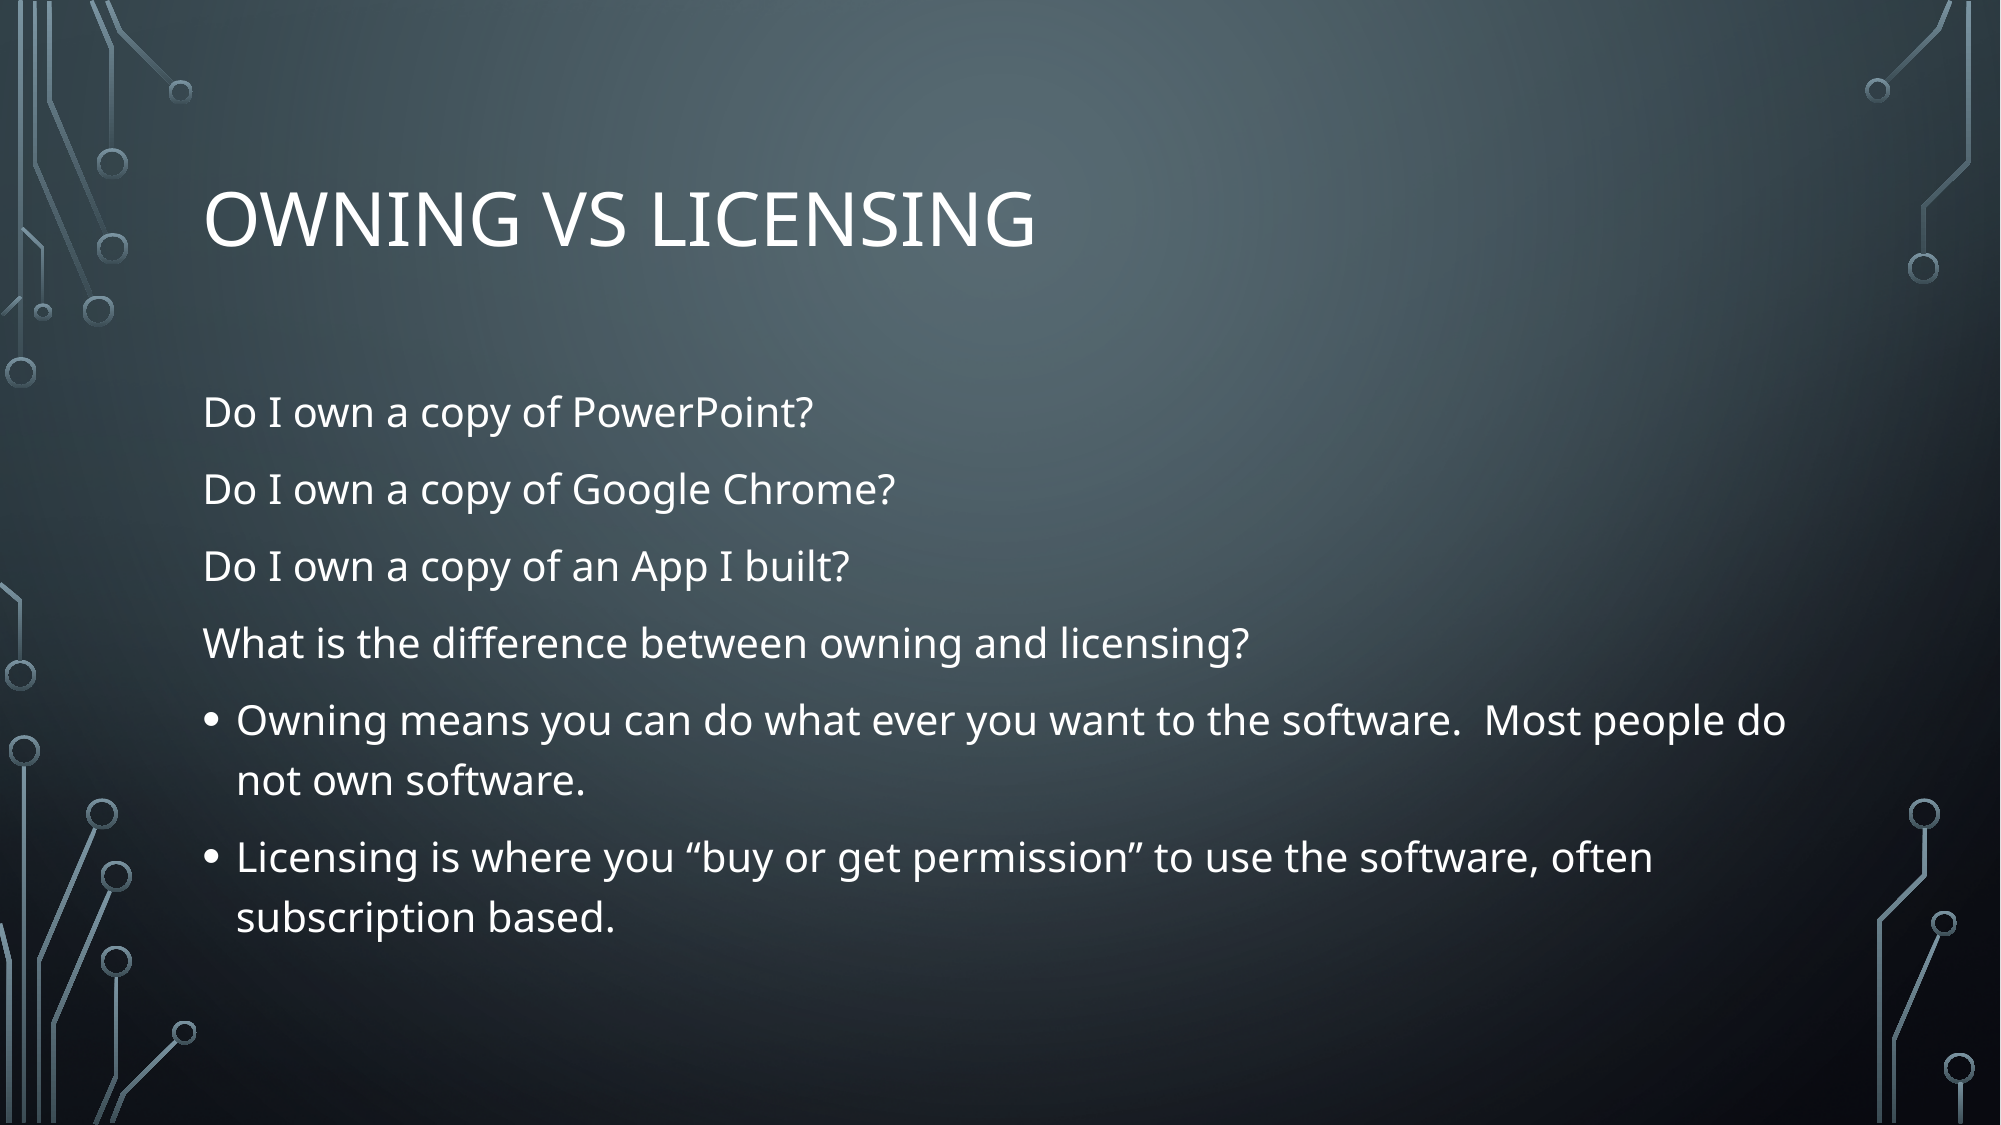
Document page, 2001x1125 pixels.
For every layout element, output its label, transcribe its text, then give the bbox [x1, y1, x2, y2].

title Owning vs Licensing [187, 101, 1813, 344]
list Do I own a copy of PowerPoint? Do I own a copy of Google Chrome? Do I own a copy of an App I built? What is the difference between owning and licensing? Owning means you can do what ever you want to the software. Most people do not own software. Licensing is where you “buy or get permission” to use the software, often subscription based. [187, 369, 1813, 950]
